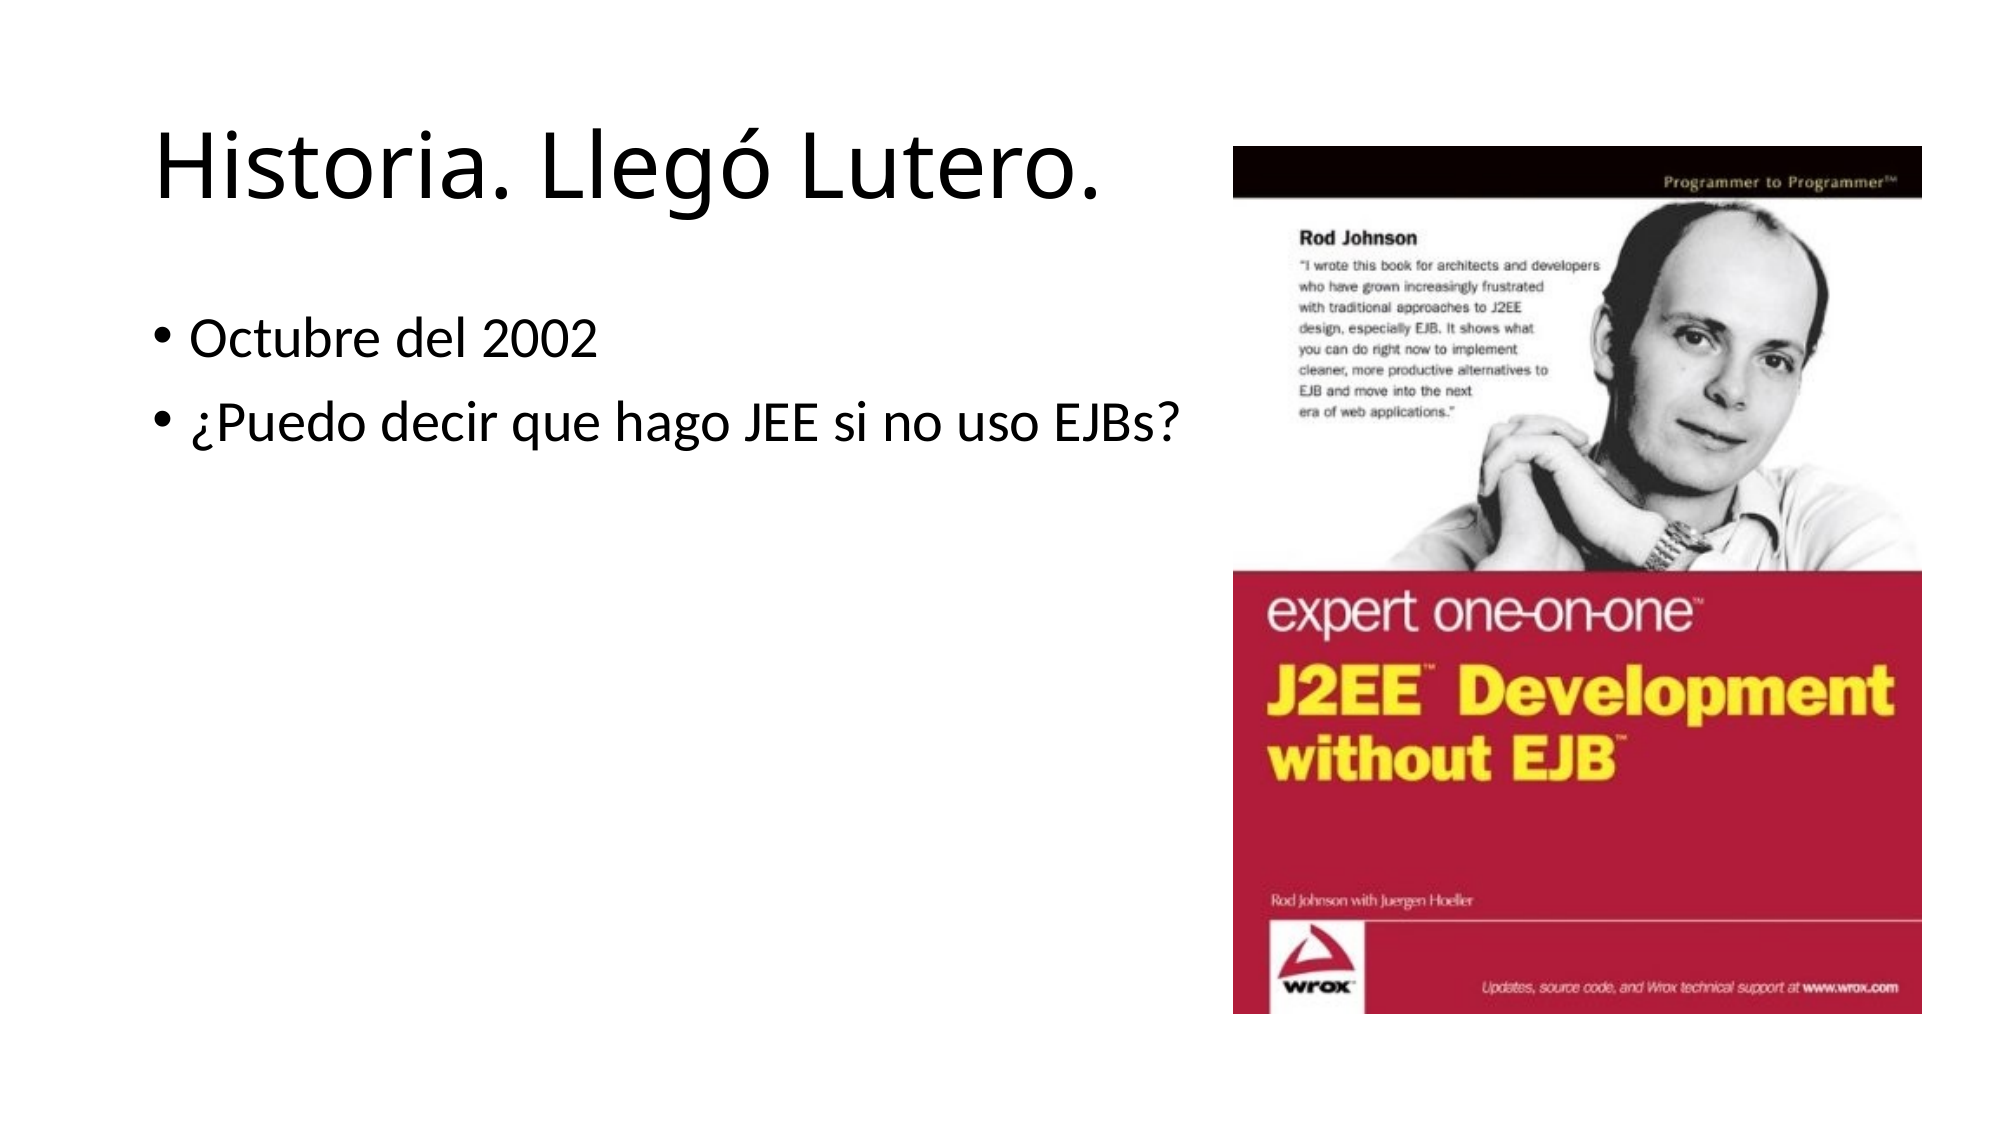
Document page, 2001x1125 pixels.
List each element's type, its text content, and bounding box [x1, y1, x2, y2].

list Octubre del 2002 ¿Puedo decir que hago JEE si no uso EJBs? [137, 299, 1233, 1014]
title Historia. Llegó Lutero. [137, 59, 1863, 278]
picture [1233, 146, 1922, 1014]
